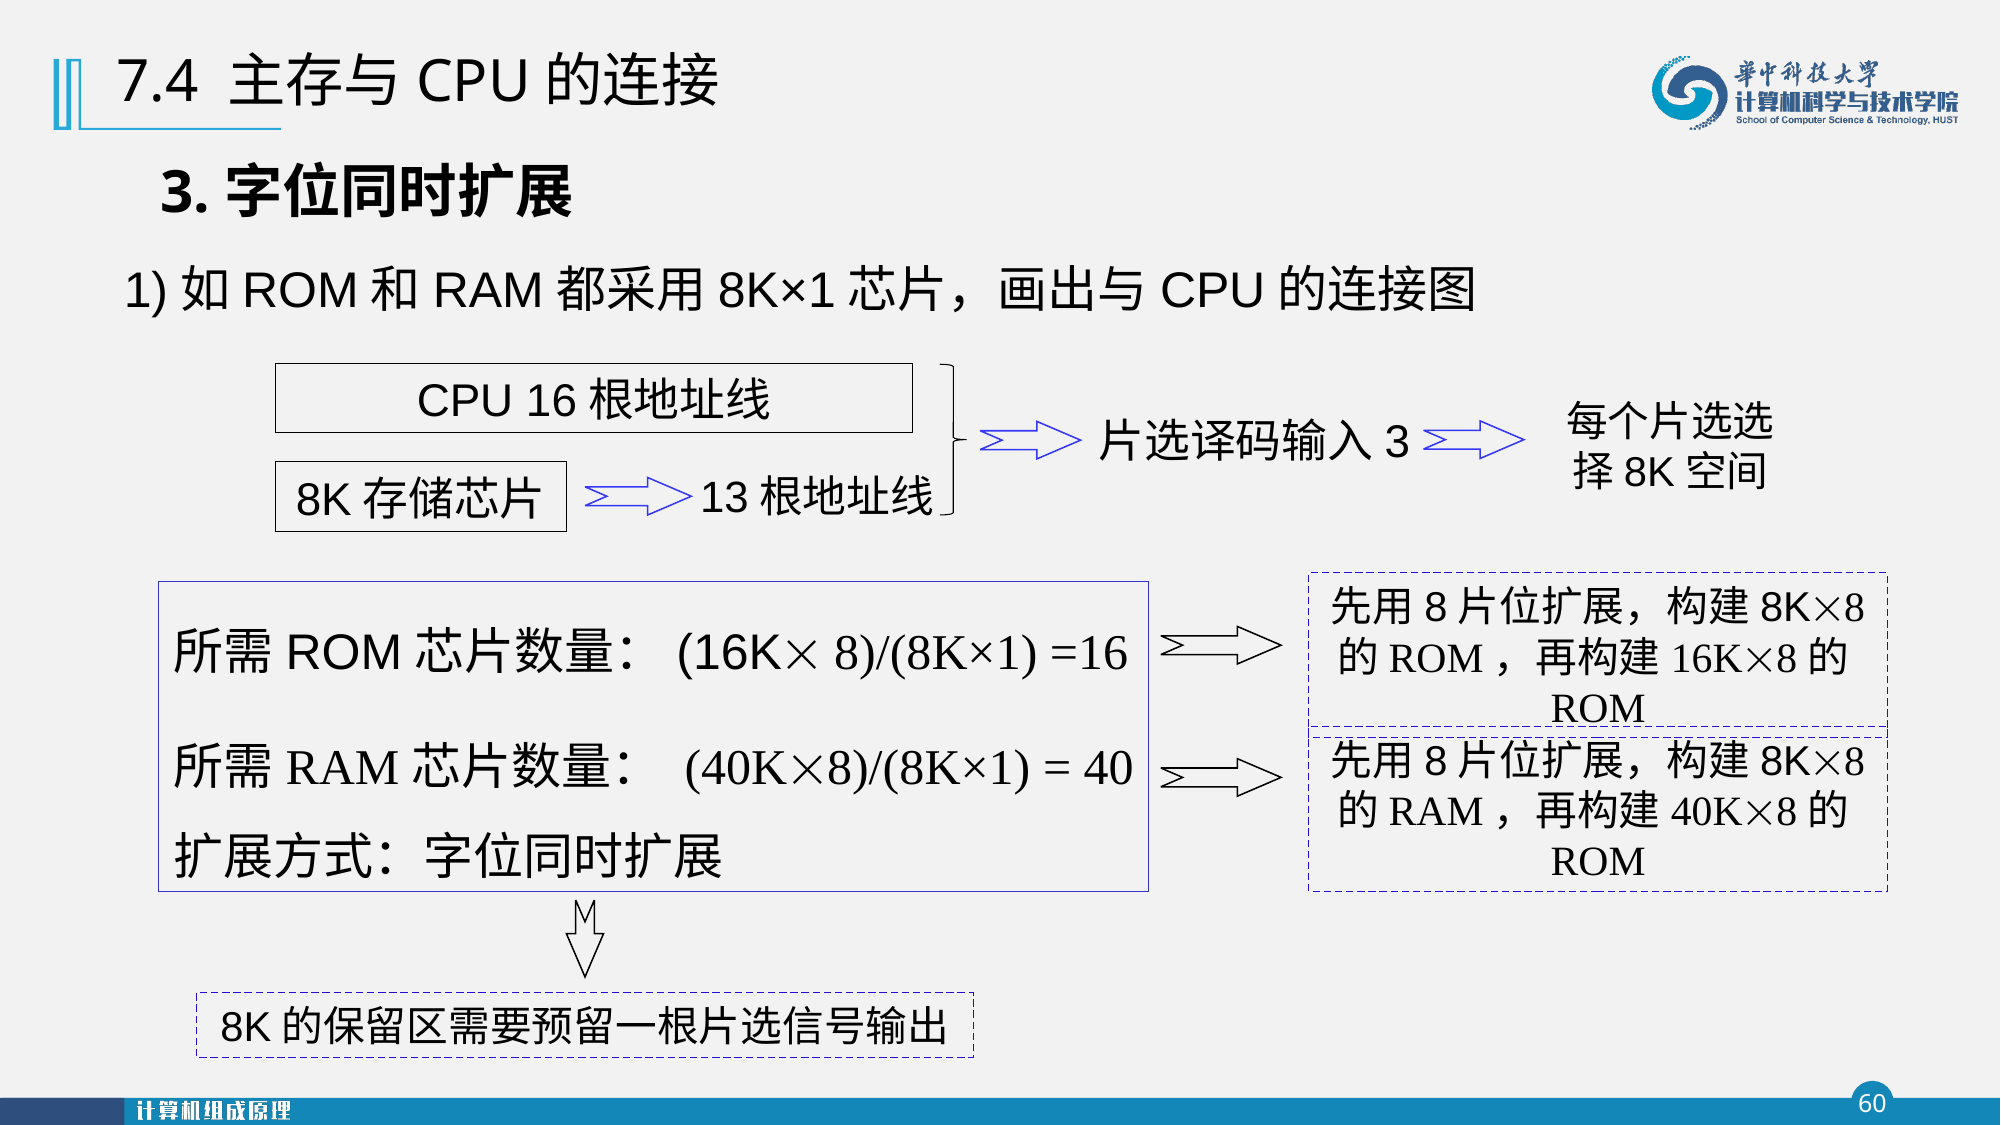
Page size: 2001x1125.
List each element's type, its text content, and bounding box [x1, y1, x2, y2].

text_box [585, 477, 685, 516]
text_box 所需ROM芯片数量：(16K 8)/(8K×1) =16 所需RAM芯片数量： (40K8)/(8K×1) = 40 扩展方式：字位同时扩展 [158, 581, 1149, 892]
text_box 先用8片位扩展，构建8K8 的ROM，再构建16K8的ROM [1308, 572, 1888, 726]
text_box 8K存储芯片 [275, 461, 567, 532]
text_box 先用8片位扩展，构建8K8 的RAM，再构建40K8的ROM [1308, 726, 1888, 892]
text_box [939, 364, 1081, 515]
title 3.字位同时扩展 [145, 142, 988, 245]
text_box 8K的保留区需要预留一根片选信号输出 [196, 992, 974, 1058]
text_box [566, 900, 604, 977]
text_box [1160, 758, 1282, 797]
text_box 片选译码输入3 [1084, 404, 1431, 475]
text_box 每个片选选择8K空间 [1547, 387, 1794, 503]
text_box 1)如ROM和RAM都采用8K×1芯片，画出与CPU的连接图 [108, 249, 1492, 325]
picture [1652, 56, 1958, 130]
text_box [1423, 420, 1524, 459]
picture [1652, 56, 1678, 81]
text_box [1160, 626, 1282, 664]
text_box 13根地址线 [685, 461, 956, 529]
text_box 7.4 主存与CPU的连接 [101, 31, 818, 134]
text_box CPU 16根地址线 [275, 363, 913, 433]
